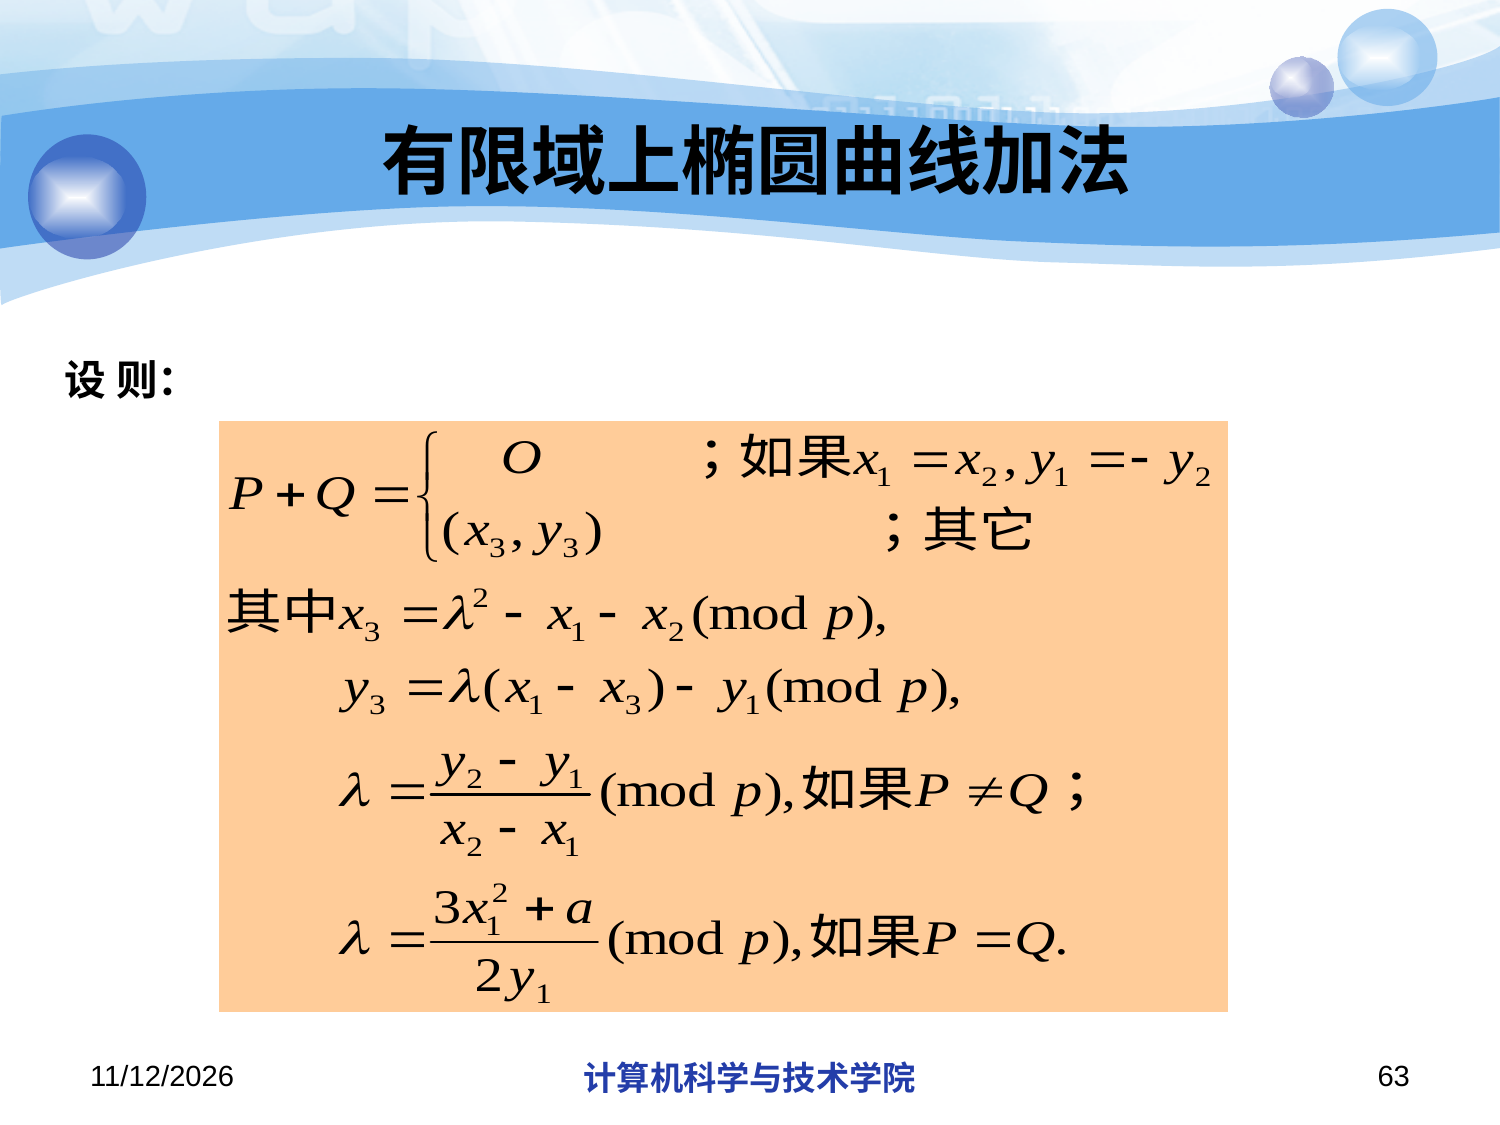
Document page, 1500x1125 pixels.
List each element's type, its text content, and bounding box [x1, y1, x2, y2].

title 有限域上椭圆曲线加法 [149, 112, 1363, 206]
picture [0, 0, 1500, 112]
footer 计算机科学与技术学院 [512, 1049, 988, 1103]
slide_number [74, 1049, 426, 1103]
slide_number 63 [1074, 1049, 1426, 1103]
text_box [218, 421, 1229, 1013]
